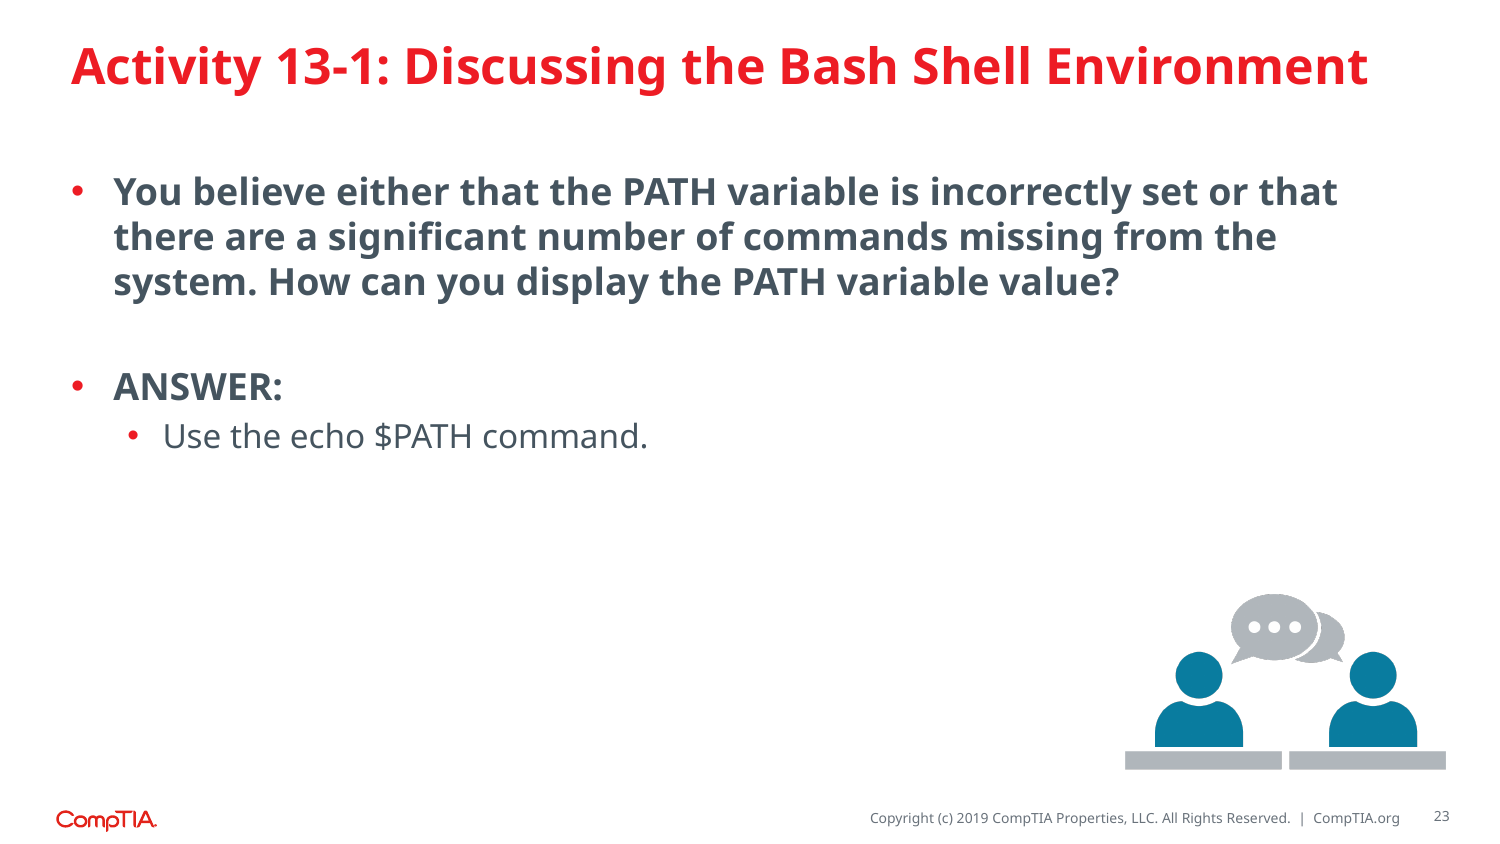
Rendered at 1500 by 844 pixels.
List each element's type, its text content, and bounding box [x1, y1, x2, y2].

slide_number 23 [1407, 800, 1450, 835]
picture [1124, 593, 1446, 770]
title Activity 13-1: Discussing the Bash Shell Environment [56, 12, 1444, 117]
list You believe either that the PATH variable is incorrectly set or that there are a significant number of commands missing from the system. How can you display the PATH variable value? ANSWER: Use the echo $PATH command. [56, 160, 1444, 768]
